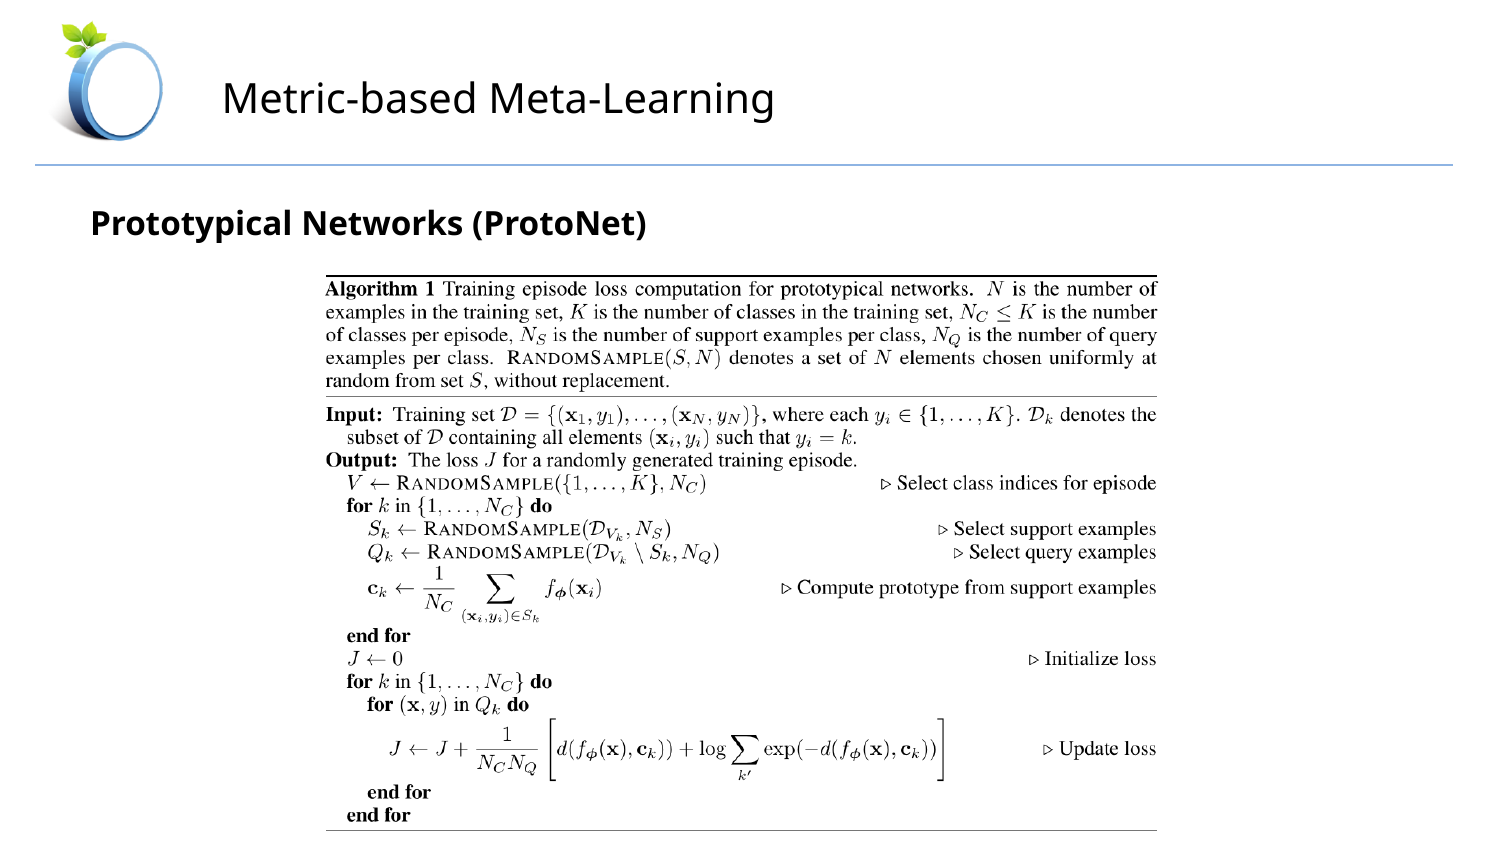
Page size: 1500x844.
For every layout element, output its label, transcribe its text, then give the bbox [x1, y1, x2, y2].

title Metric-based Meta-Learning [206, 43, 1425, 151]
picture [293, 259, 1195, 842]
list Prototypical Networks (ProtoNet) [75, 194, 1453, 812]
picture [29, 20, 174, 154]
